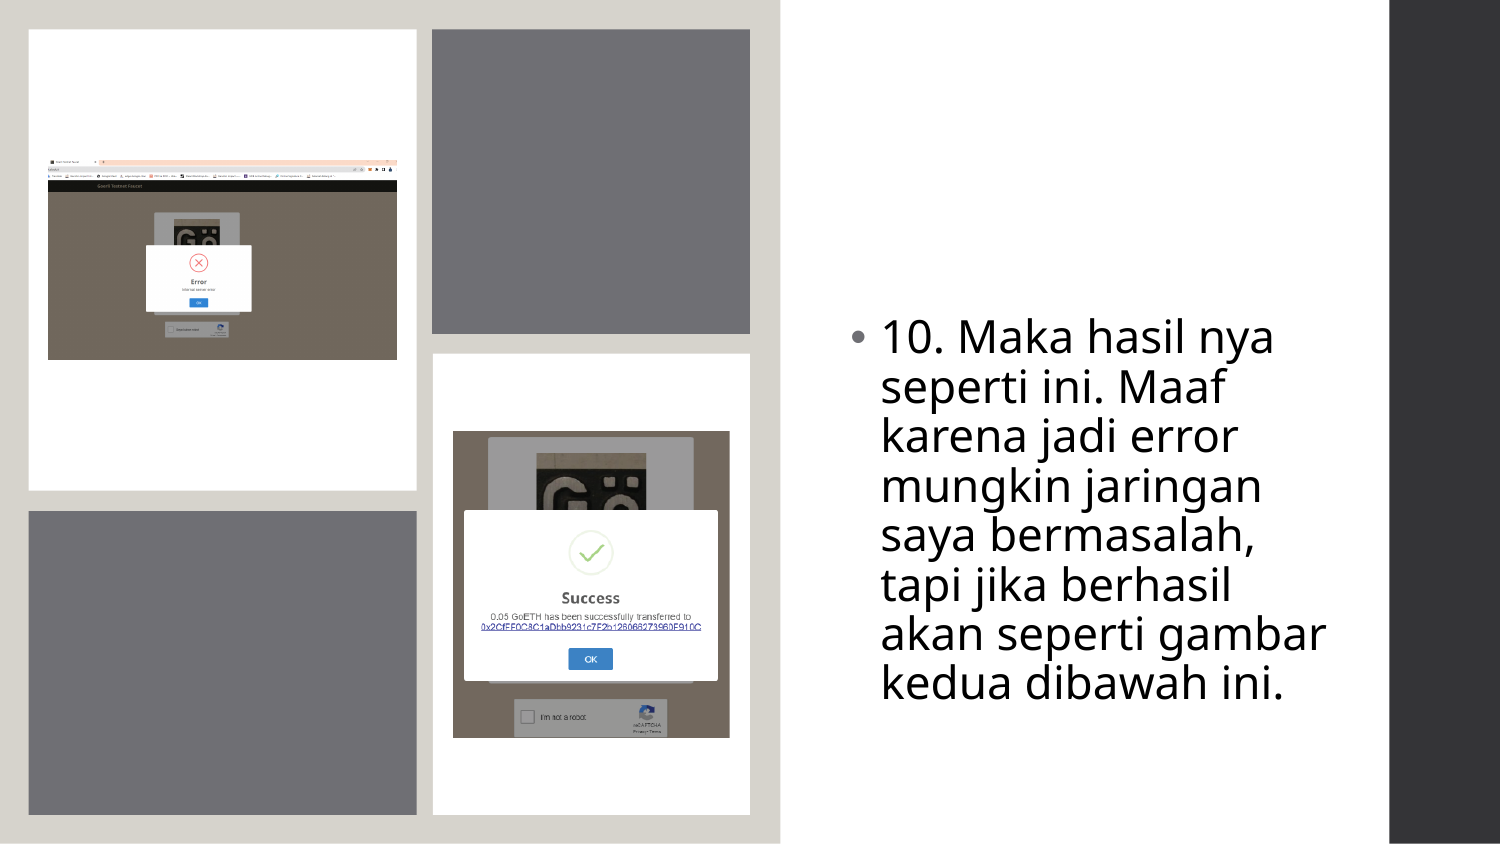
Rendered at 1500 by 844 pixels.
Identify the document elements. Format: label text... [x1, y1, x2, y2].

text_box [28, 28, 418, 492]
text_box [0, 0, 782, 844]
picture [48, 160, 397, 360]
text_box [431, 28, 751, 335]
text_box [28, 510, 418, 816]
text_box 10. Maka hasil nya seperti ini. Maaf karena jadi error mungkin jaringan saya bermasalah, tapi jika berhasil akan seperti gambar kedua dibawah ini. [809, 306, 1355, 805]
text_box [432, 352, 751, 816]
picture [452, 430, 730, 738]
